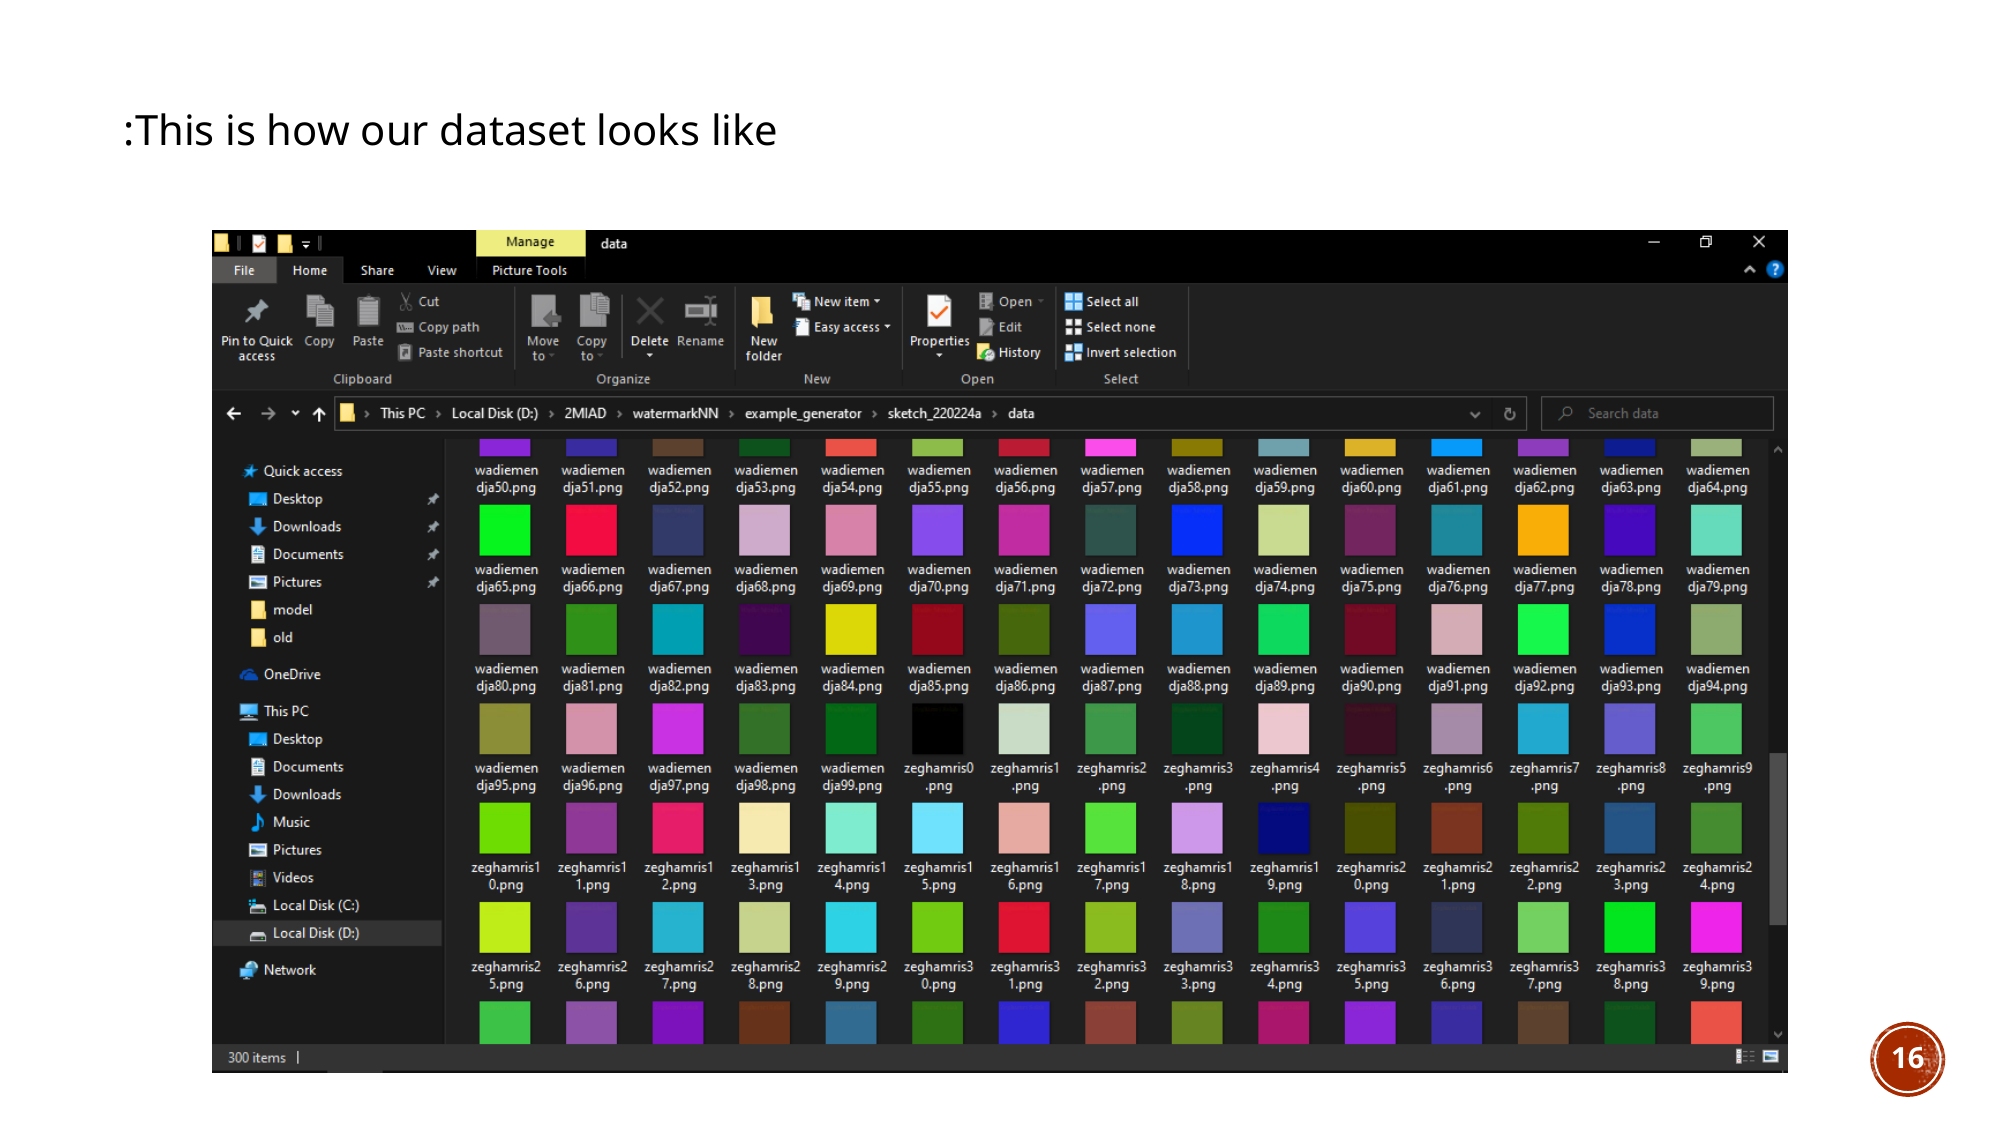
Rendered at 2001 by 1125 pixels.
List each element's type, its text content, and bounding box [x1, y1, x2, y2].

slide_number 16 [1855, 1028, 1961, 1089]
picture [212, 230, 1788, 1073]
list This is how our dataset looks like: [0, 102, 794, 1023]
